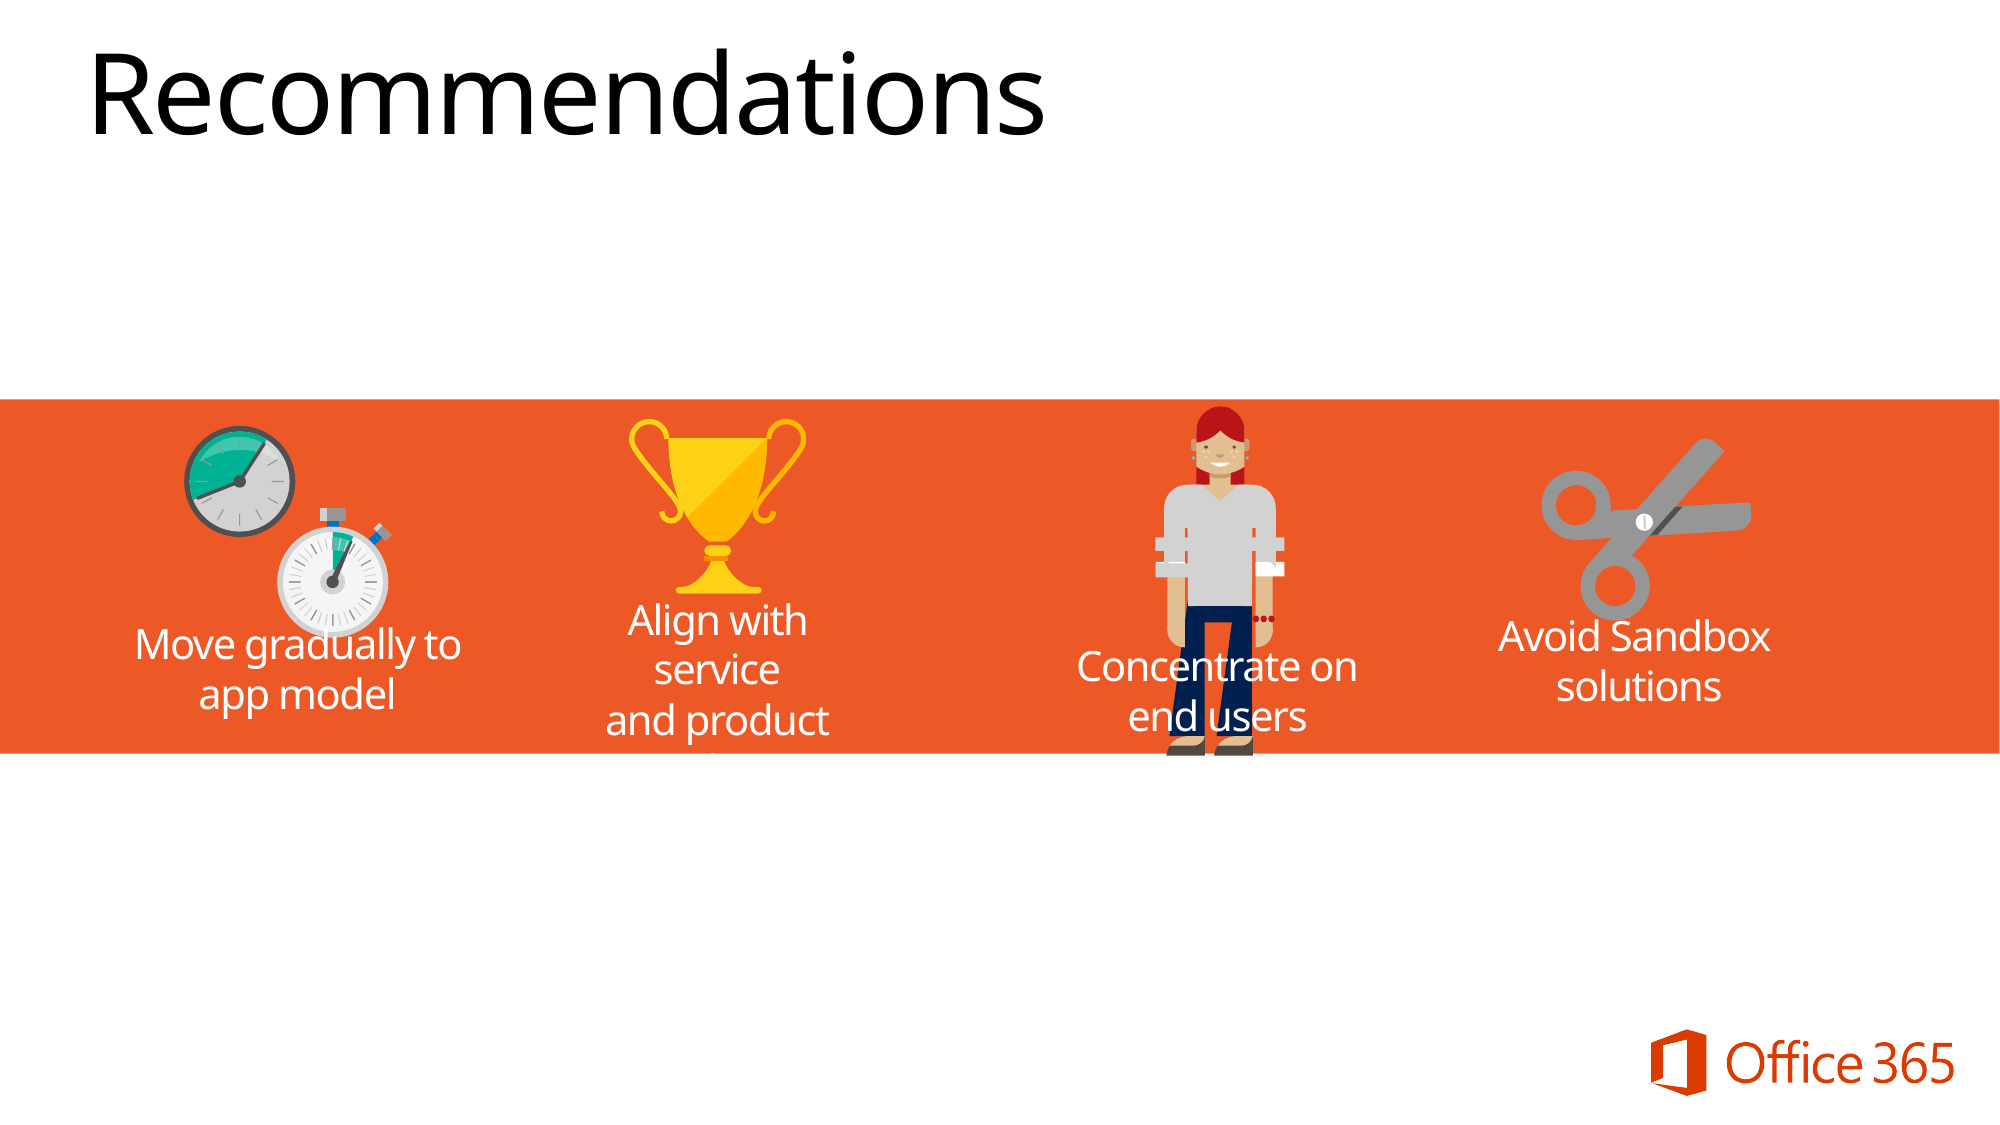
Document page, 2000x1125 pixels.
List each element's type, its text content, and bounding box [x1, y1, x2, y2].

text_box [1062, 367, 1373, 756]
text_box [0, 399, 1062, 754]
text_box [1484, 409, 1795, 712]
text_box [128, 392, 467, 720]
text_box [1373, 399, 2000, 754]
title Recommendations [85, 37, 1914, 161]
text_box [563, 418, 872, 745]
picture [1622, 1000, 1981, 1125]
